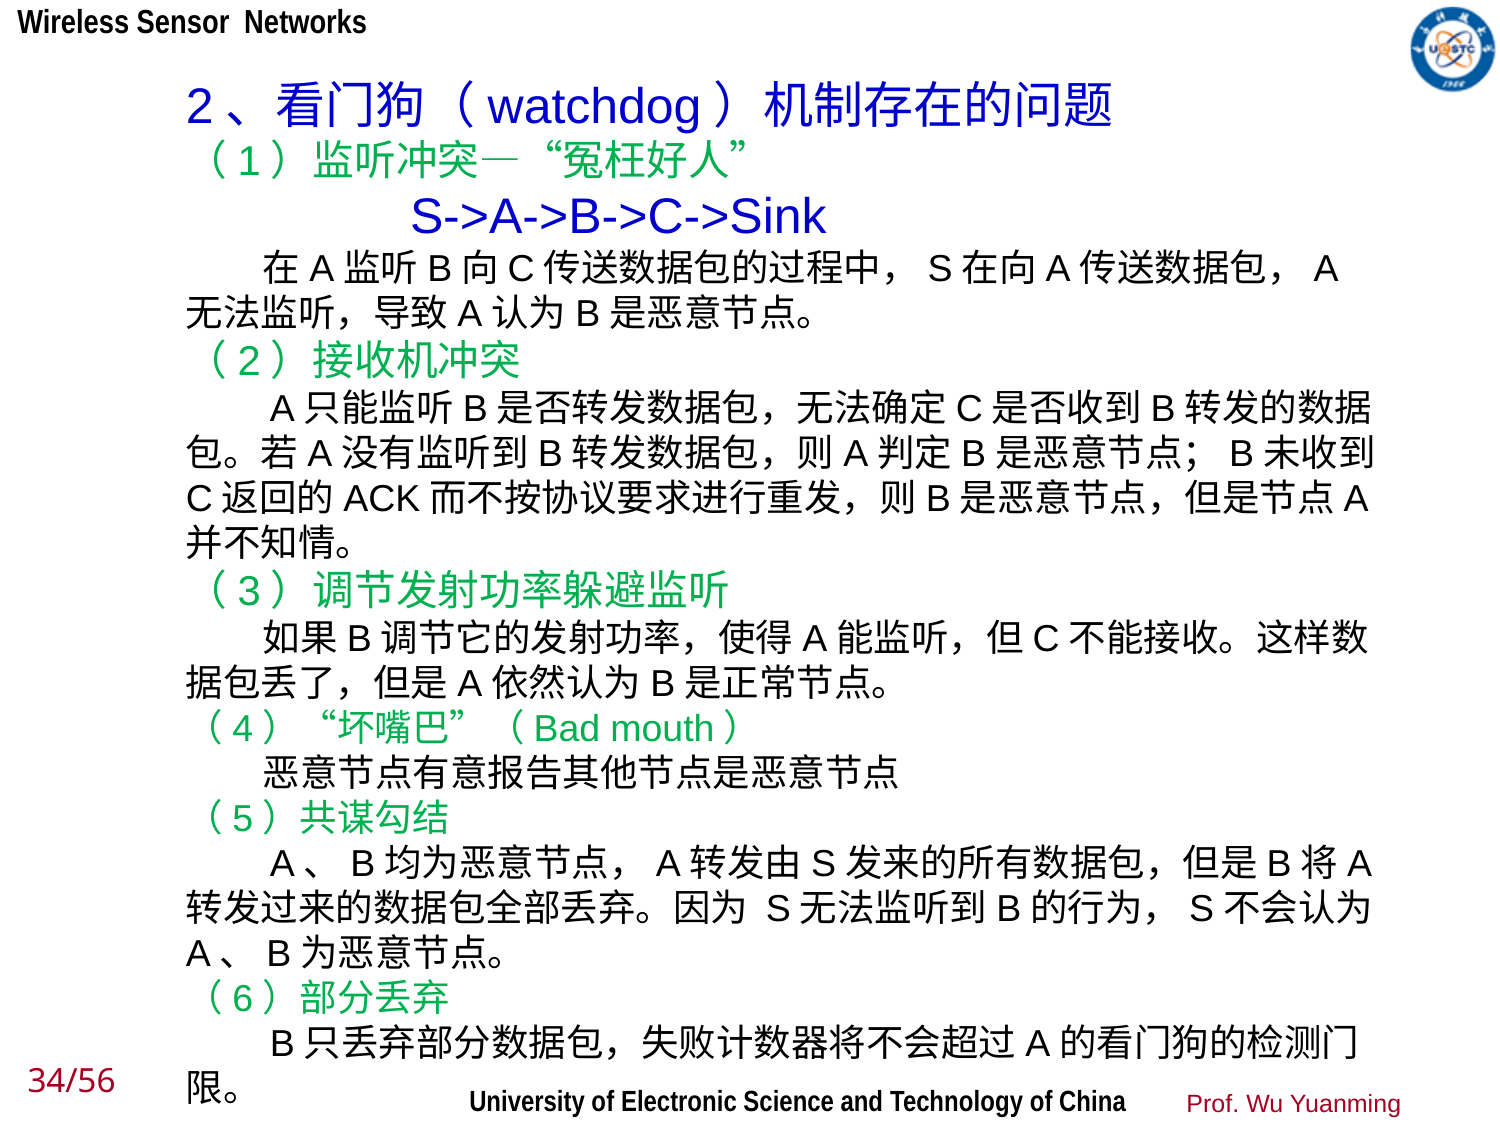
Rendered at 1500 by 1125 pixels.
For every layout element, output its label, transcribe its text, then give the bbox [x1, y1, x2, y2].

footer Prof. Wu Yuanming [1151, 1070, 1417, 1125]
slide_number 34/56 [12, 1054, 165, 1113]
picture [1406, 0, 1500, 96]
text_box 2、看门狗（watchdog）机制存在的问题 （1）监听冲突—“冤枉好人” S->A->B->C->Sink 在A监听B向C传送数据包的过程中，S在向A传送数据包，A无法监听，导致A认为B是恶意节点。 （2）接收机冲突 A只能监听B是否转发数据包，无法确定C是否收到B转发的数据包。若A没有监听到B转发数据包，则A判定B是恶意节点；B未收到C返回的ACK而不按协议要求进行重发，则B是恶意节点，但是节点A并不知情。 （3）调节发射功率躲避监听 如果B调节它的发射功率，使得A能监听，但C不能接收。这样数据包丢了，但是A依然认为B是正常节点。 （4）“坏嘴巴”（Bad mouth） 恶意节点有意报告其他节点是恶意节点 （5）共谋勾结 A、B均为恶意节点，A转发由S发来的所有数据包，但是B将A转发过来的数据包全部丢弃。因为 S无法监听到B的行为，S不会认为A、B为恶意节点。 （6）部分丢弃 B只丢弃部分数据包，失败计数器将不会超过A的看门狗的检测门限。 [171, 66, 1400, 1117]
